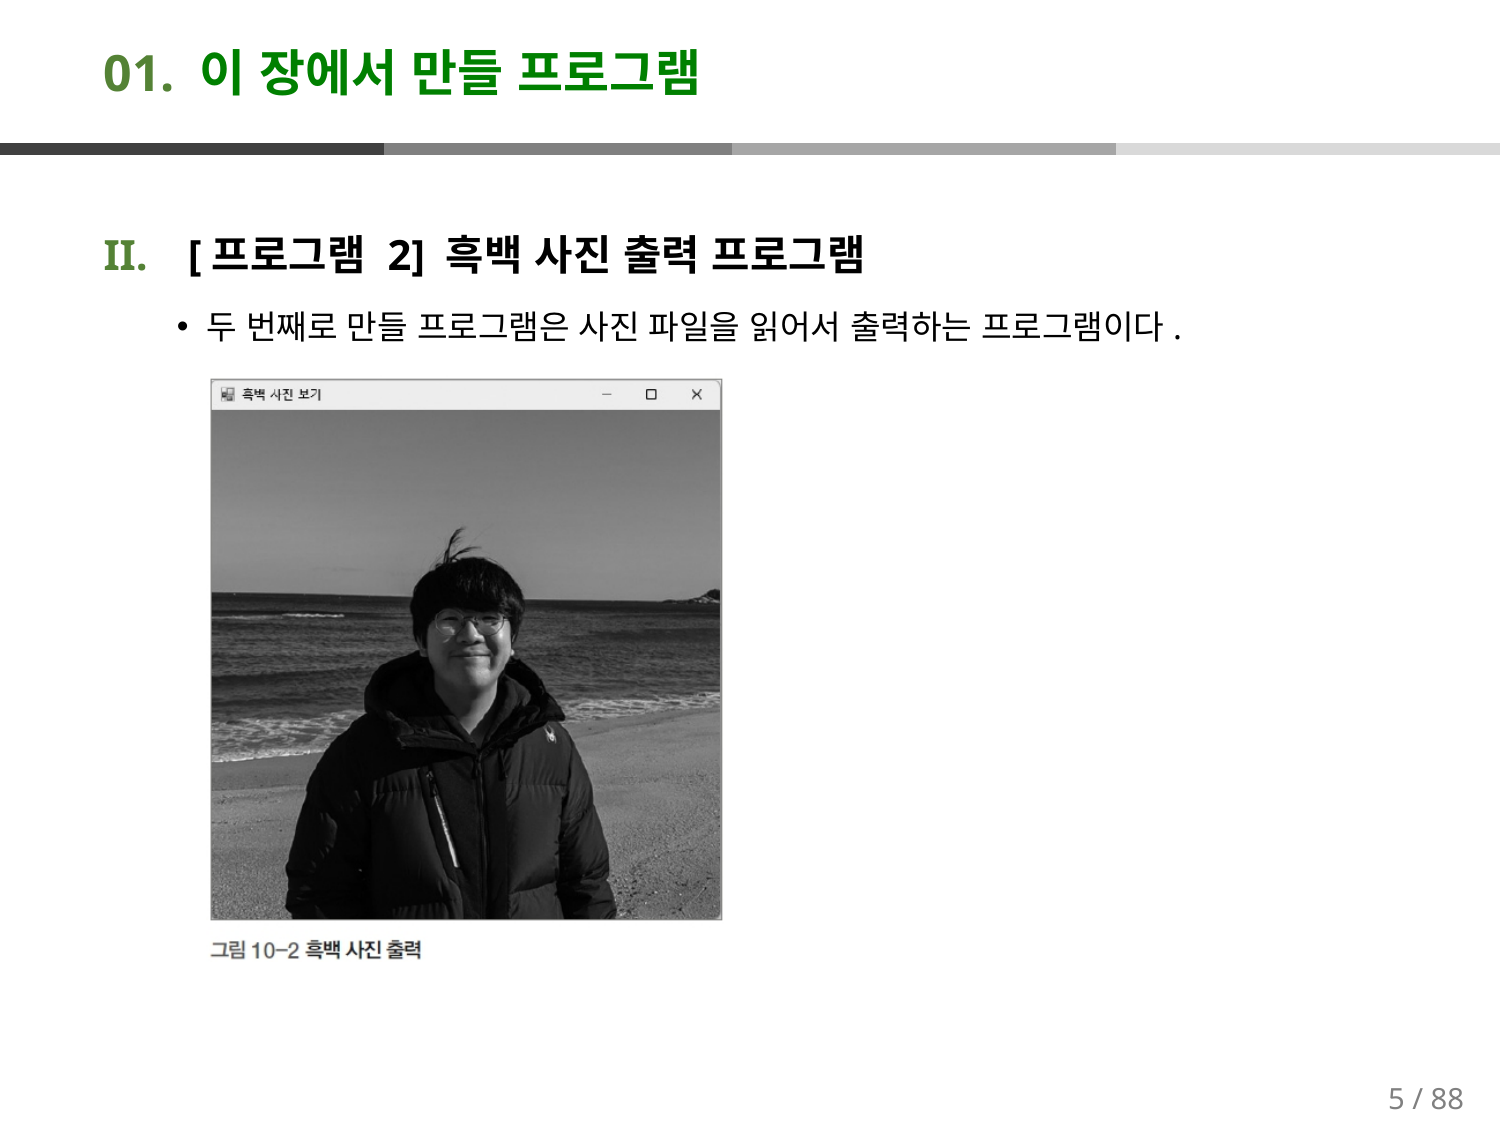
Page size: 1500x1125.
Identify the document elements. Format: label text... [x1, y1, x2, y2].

list [프로그램 2] 흑백 사진 출력 프로그램 두 번째로 만들 프로그램은 사진 파일을 읽어서 출력하는 프로그램이다. [88, 196, 1424, 1125]
picture [206, 373, 727, 962]
title 01. 이 장에서 만들 프로그램 [88, 30, 1400, 121]
